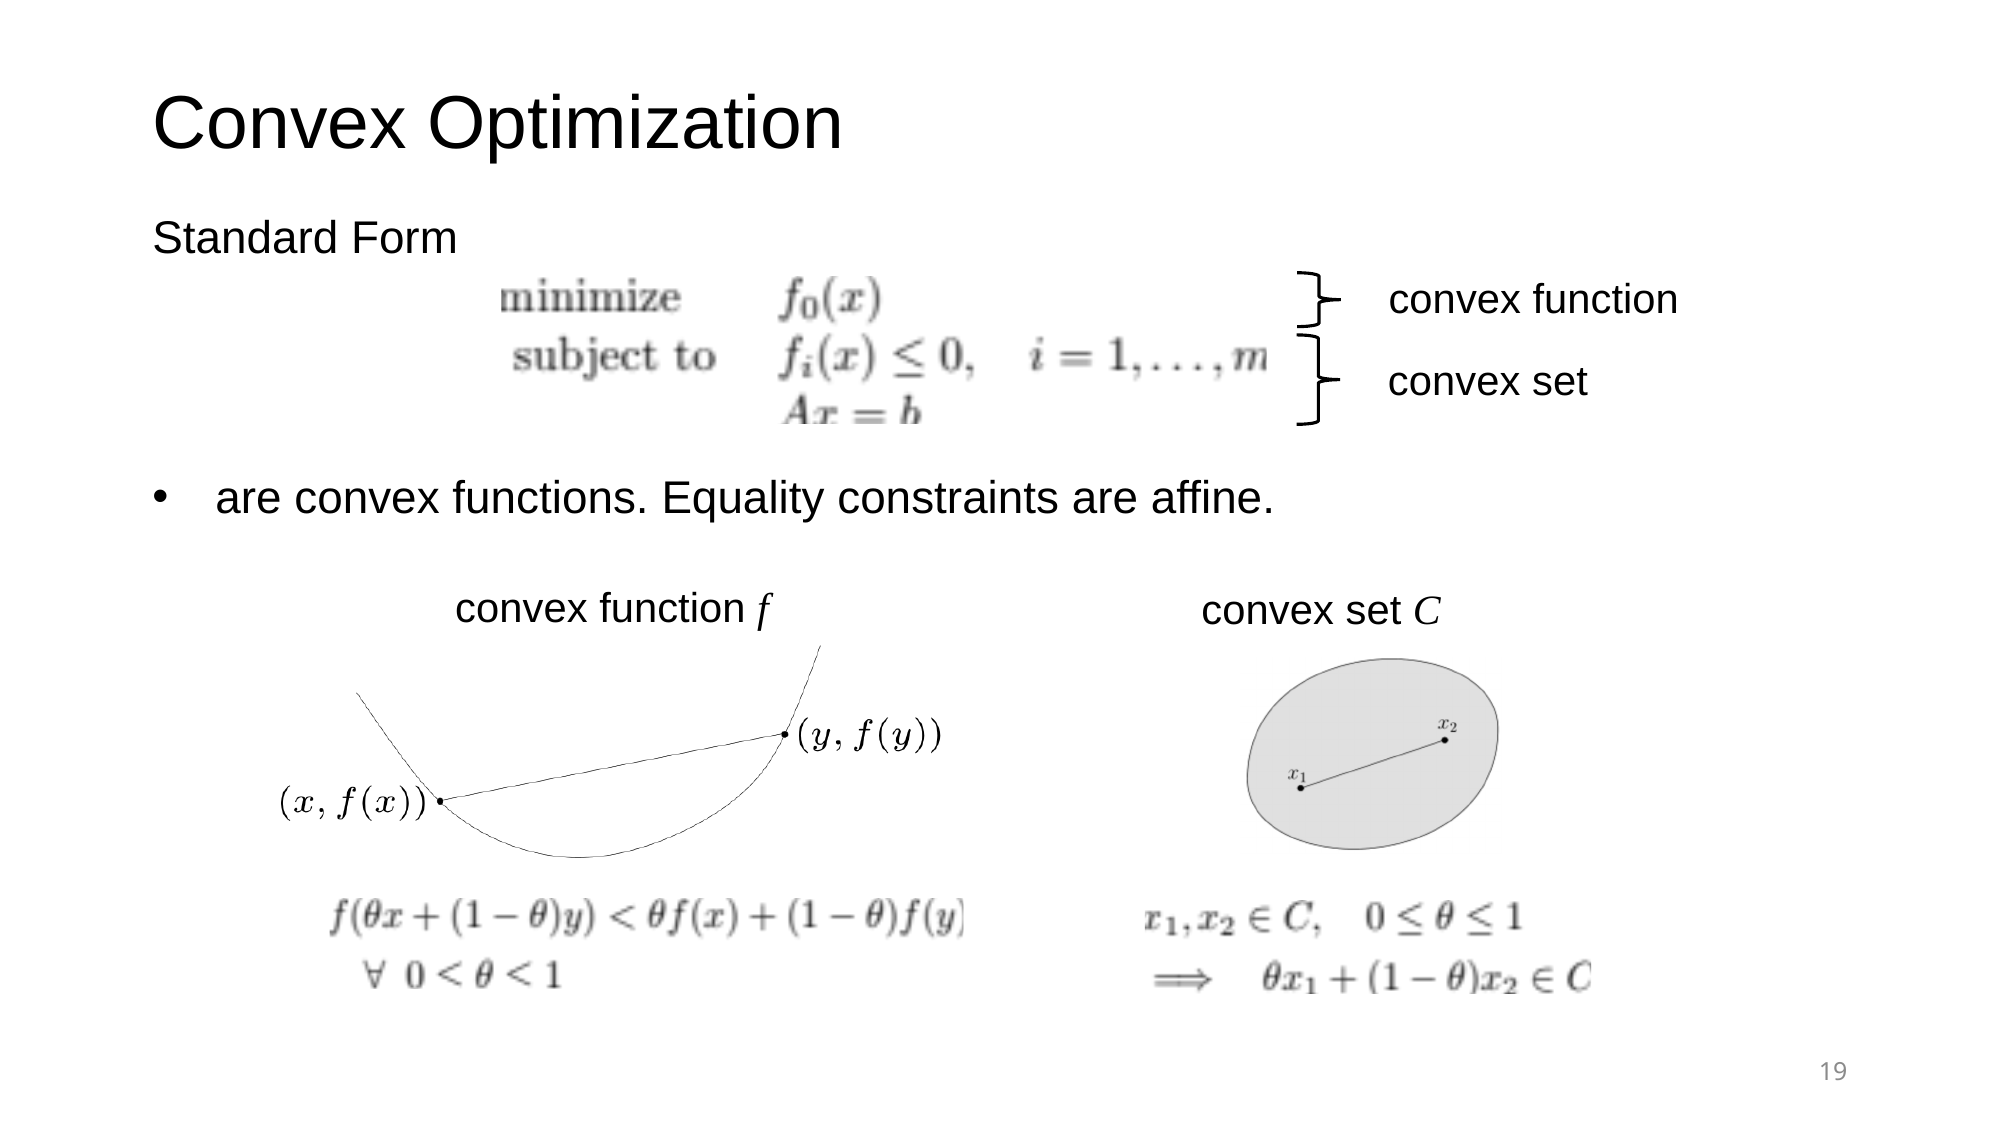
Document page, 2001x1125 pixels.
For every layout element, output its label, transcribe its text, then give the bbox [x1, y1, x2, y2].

picture [329, 898, 964, 989]
slide_number 19 [1412, 1042, 1863, 1103]
text_box convex function [1373, 264, 1718, 330]
text_box convex function f [440, 573, 883, 639]
text_box convex set C [1186, 575, 1629, 641]
picture [260, 639, 964, 861]
picture [1144, 900, 1592, 994]
text_box convex set [1373, 346, 1816, 412]
picture [1240, 657, 1502, 854]
text_box [1297, 272, 1341, 328]
text_box [1296, 334, 1341, 425]
title Convex Optimization [137, 59, 1863, 189]
picture [501, 276, 1267, 423]
